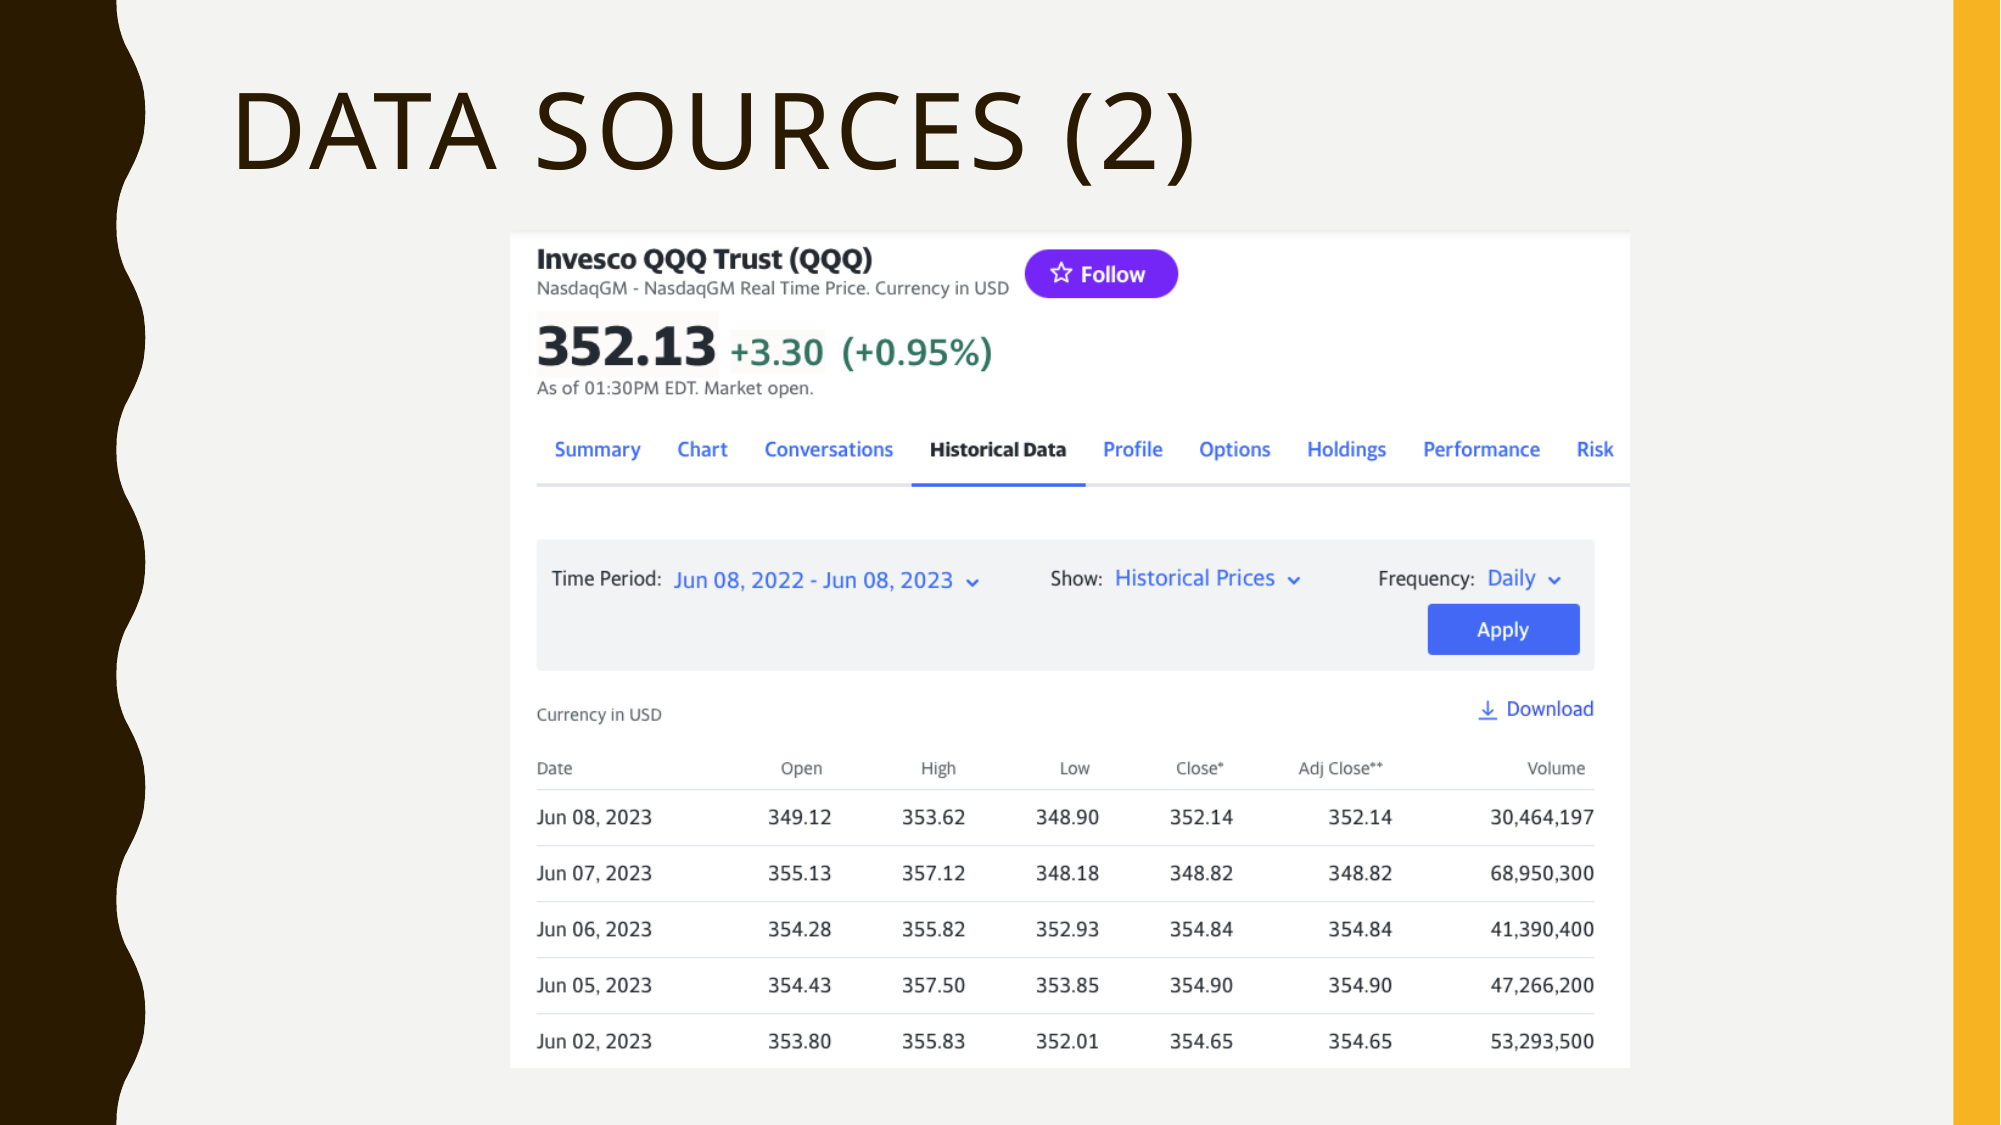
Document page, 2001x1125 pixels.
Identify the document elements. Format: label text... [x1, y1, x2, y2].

title Data sources (2) [214, 70, 1885, 315]
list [510, 230, 1630, 1068]
